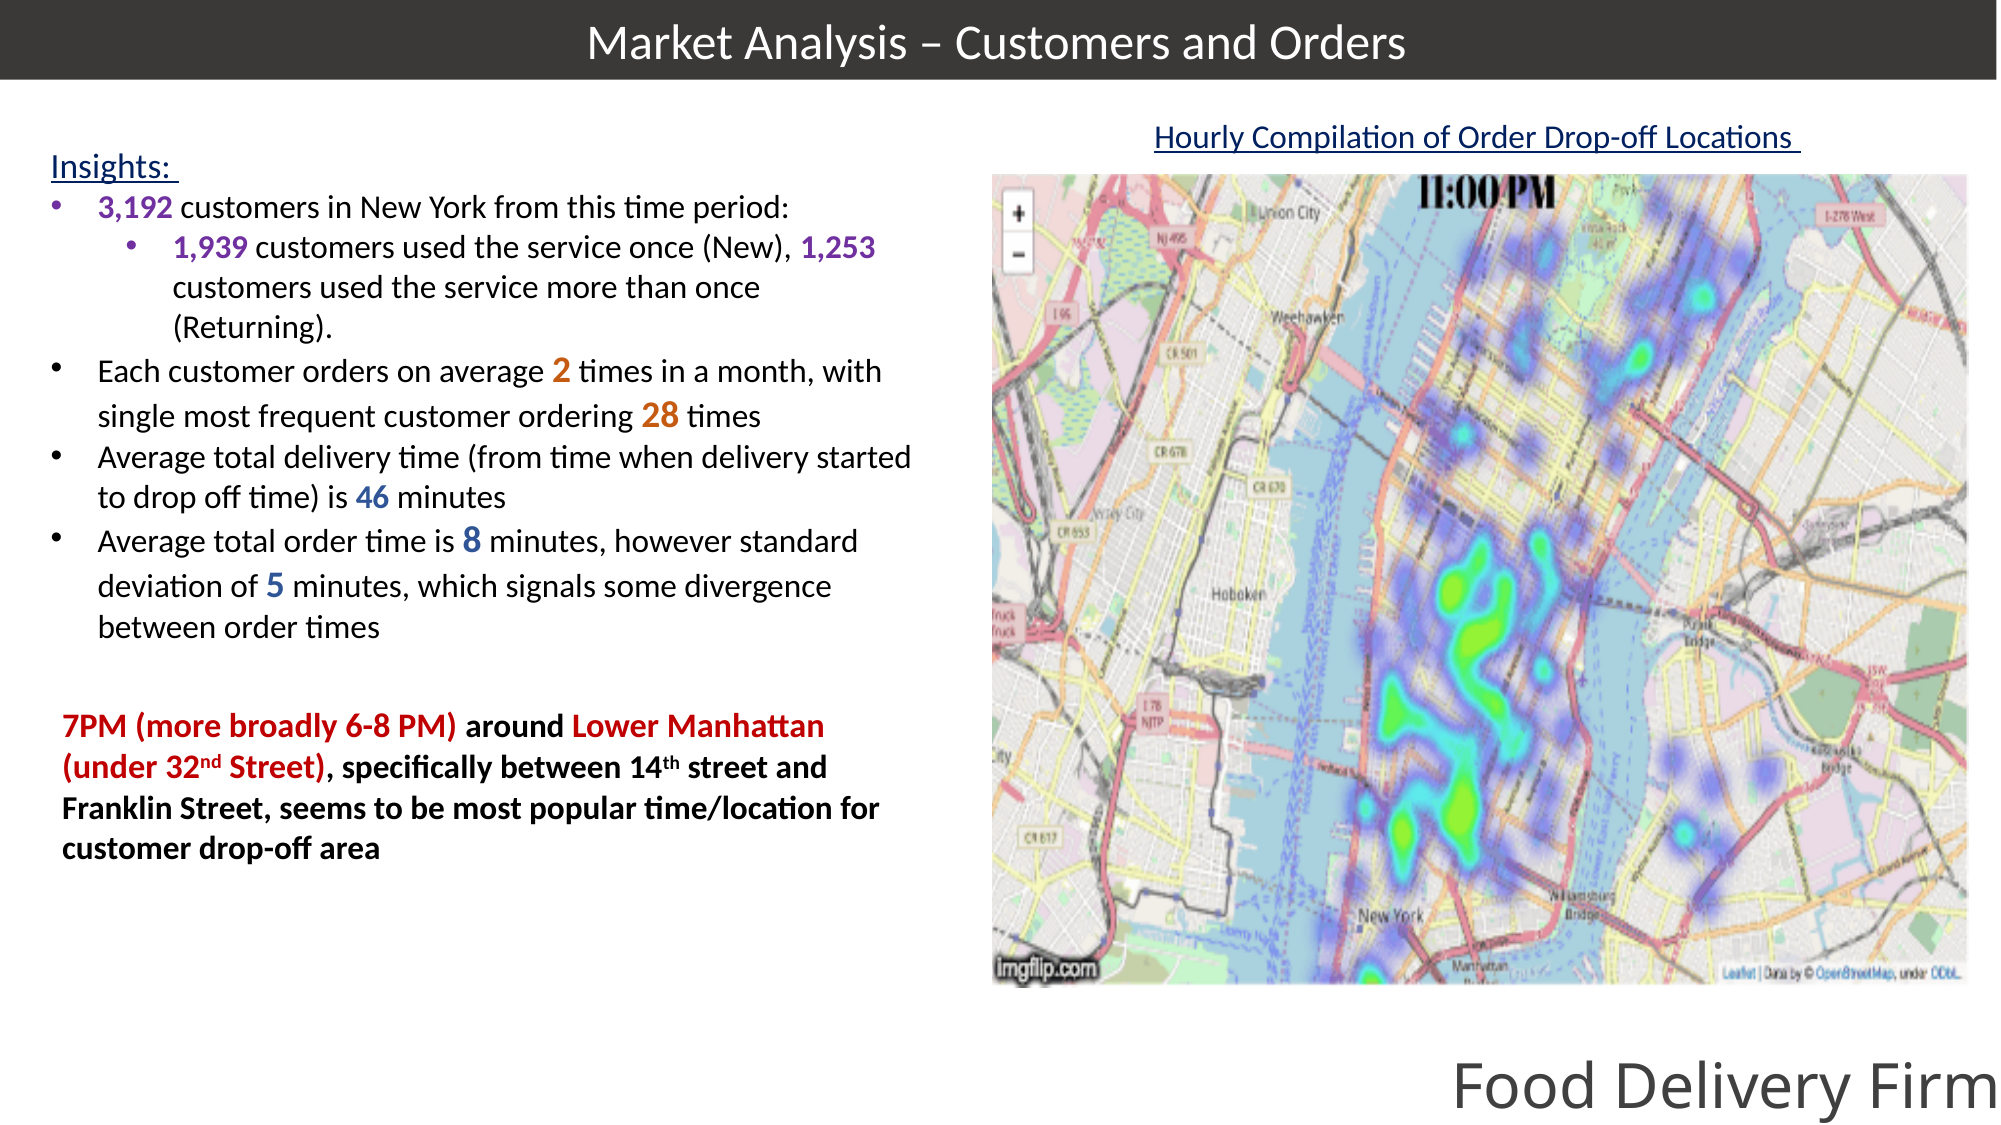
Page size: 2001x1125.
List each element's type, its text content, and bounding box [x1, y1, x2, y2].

text_box Market Analysis – Customers and Orders [0, 0, 1998, 81]
text_box 7PM (more broadly 6-8 PM) around Lower Manhattan (under 32nd Street), specifically between 14th street and Franklin Street, seems to be most popular time/location for customer drop-off area [0, 696, 915, 874]
picture [992, 174, 1969, 988]
text_box Food Delivery Firm [1436, 1039, 2000, 1125]
text_box Hourly Compilation of Order Drop-off Locations [1139, 107, 1844, 163]
text_box Insights: 3,192 customers in New York from this time period: 1,939 customers used the service once (New), 1,253 customers used the service more than once (Returning). Each customer orders on average 2 times in a month, with single most frequent customer ordering 28 times Average total delivery time (from time when delivery started to drop off time) is 46 minutes Average total order time is 8 minutes, however standard deviation of 5 minutes, which signals some divergence between order times [35, 135, 935, 653]
